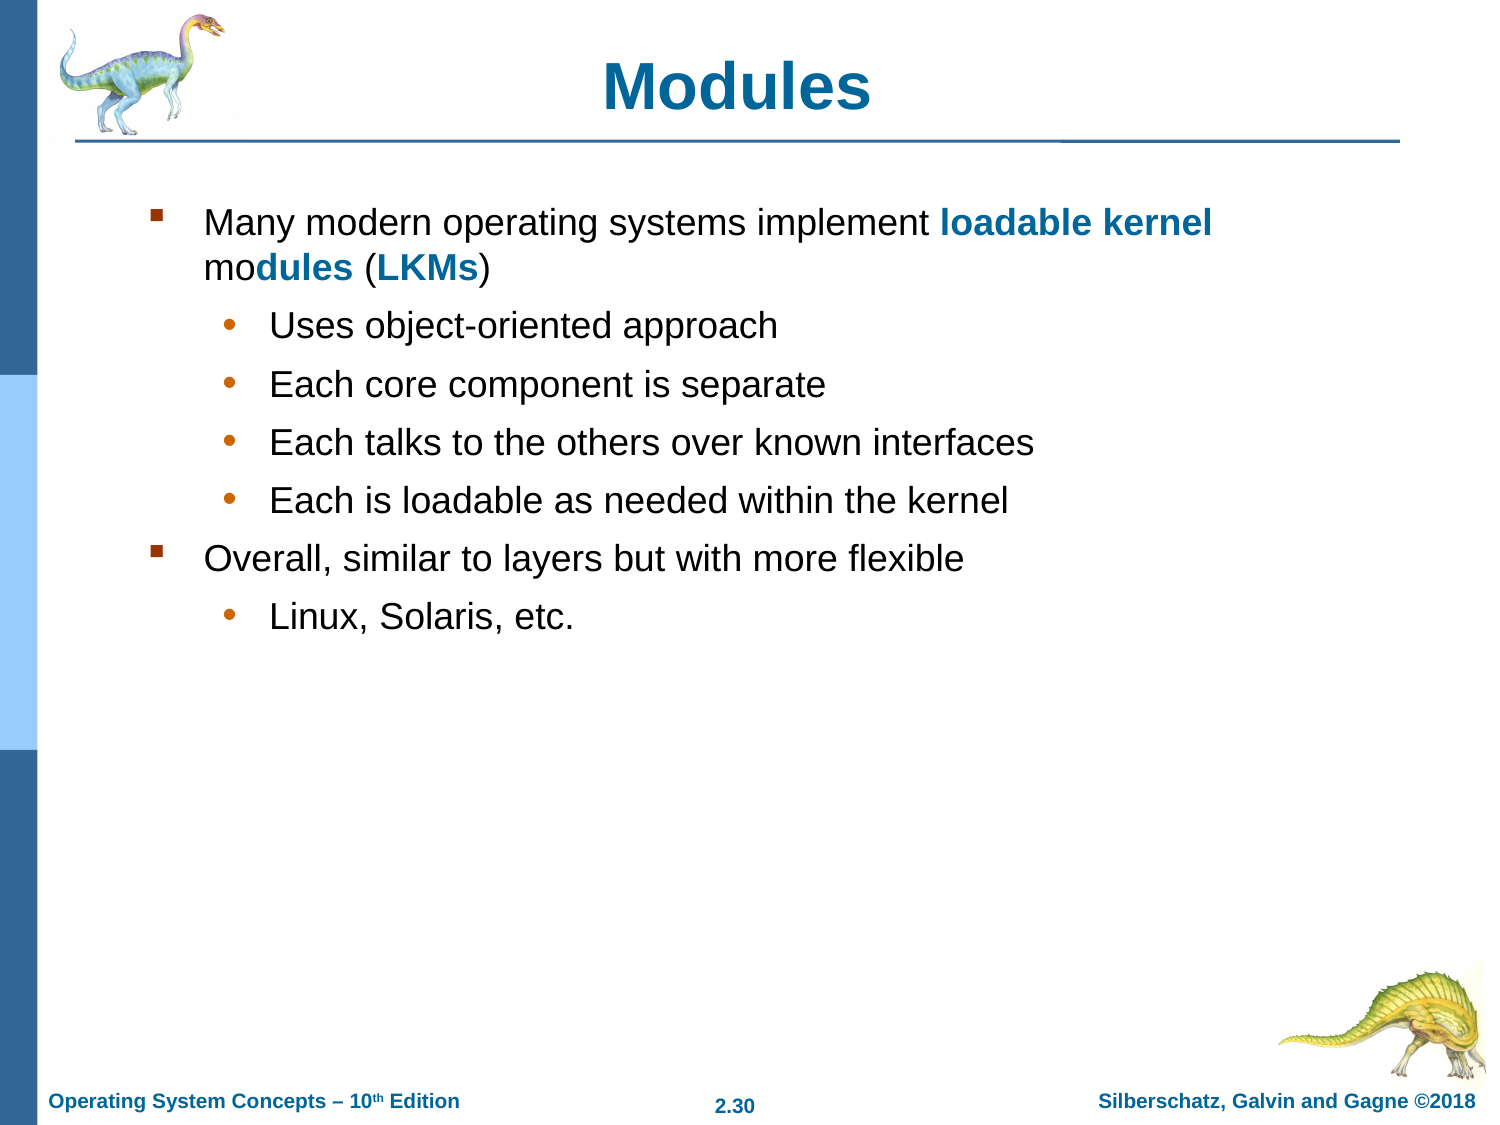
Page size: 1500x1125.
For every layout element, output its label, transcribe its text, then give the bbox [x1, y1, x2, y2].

list Many modern operating systems implement loadable kernel modules (LKMs) Uses object-oriented approach Each core component is separate Each talks to the others over known interfaces Each is loadable as needed within the kernel Overall, similar to layers but with more flexible Linux, Solaris, etc. [132, 190, 1309, 923]
picture [1275, 959, 1486, 1090]
picture [46, 0, 243, 149]
title Modules [75, 35, 1400, 130]
